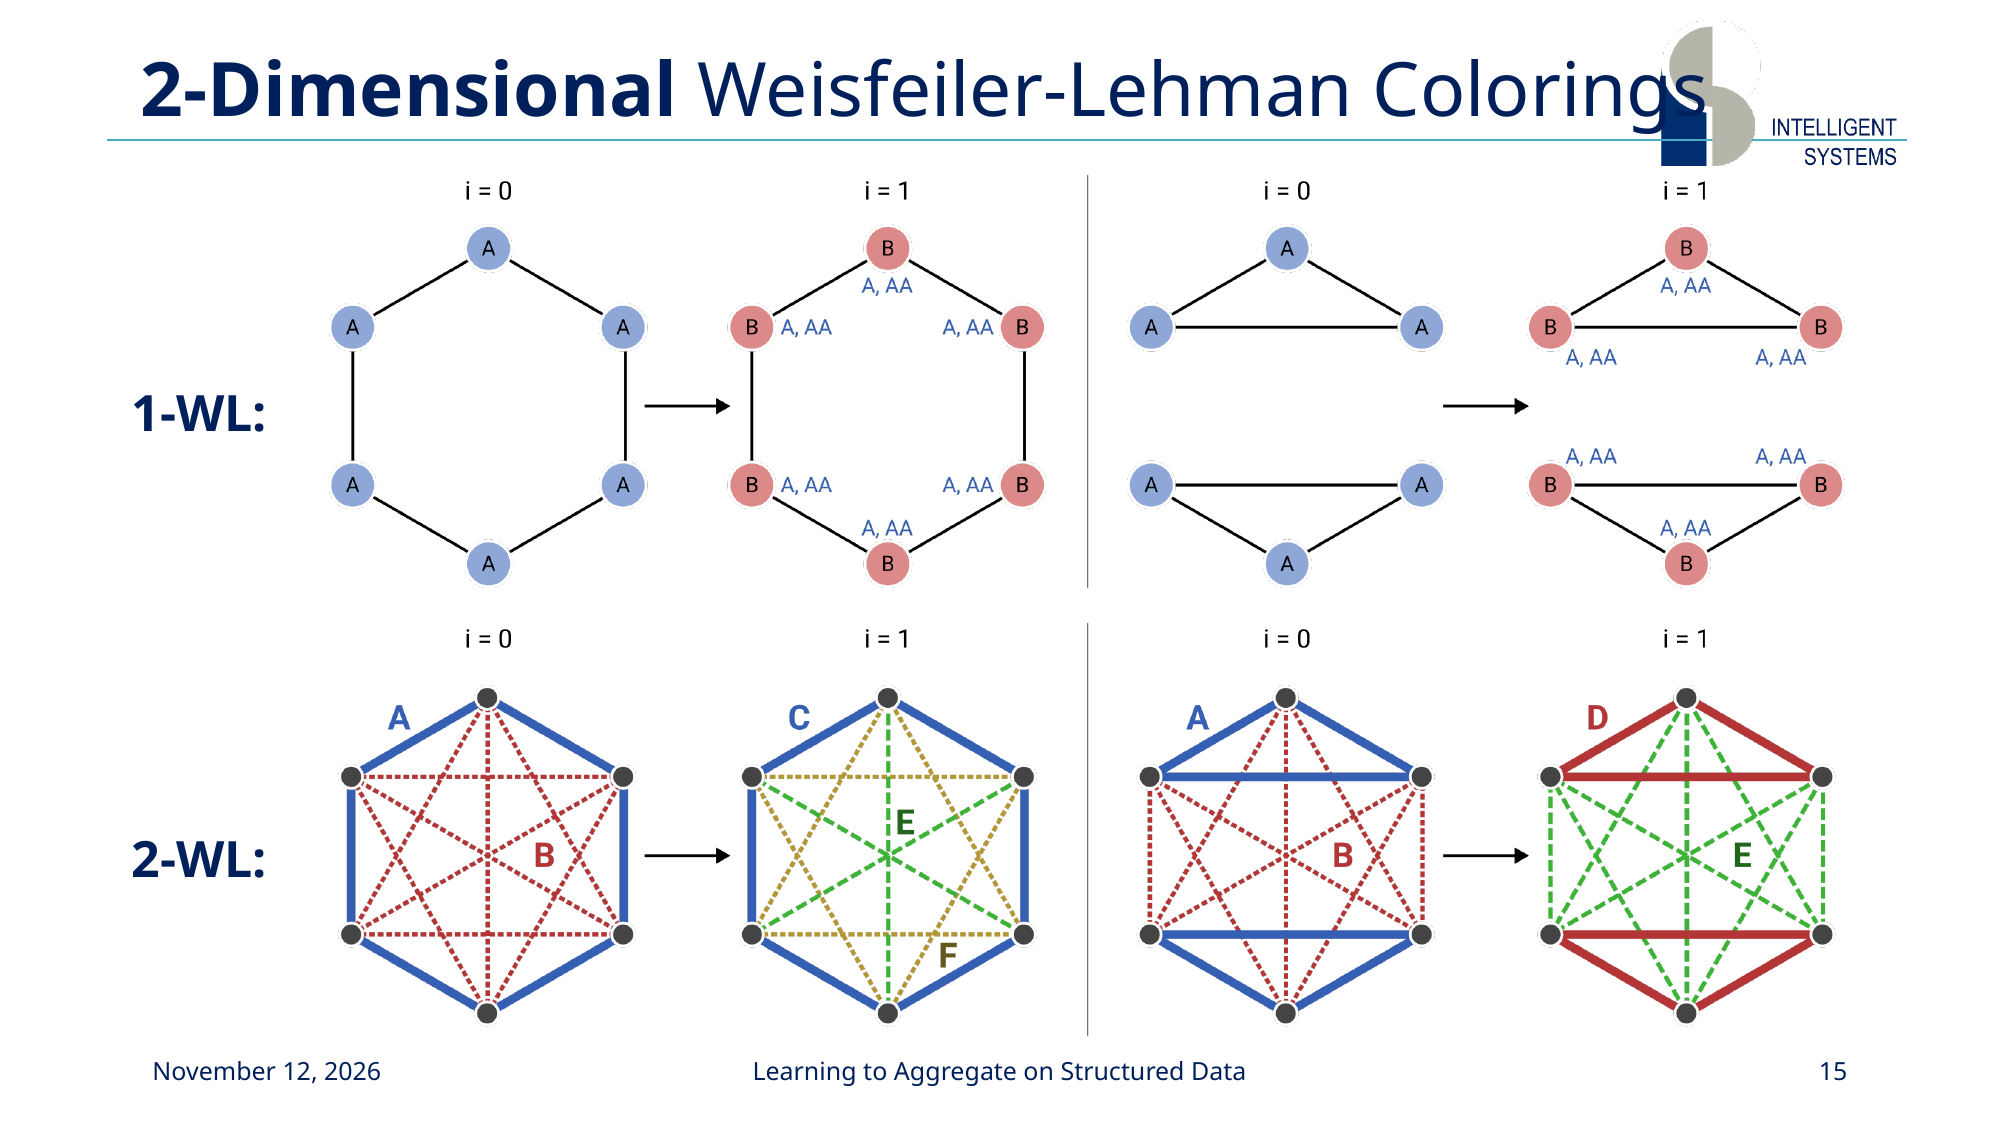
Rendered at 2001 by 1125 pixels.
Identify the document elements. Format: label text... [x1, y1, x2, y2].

text_box 2-WL: [86, 798, 282, 916]
picture [1661, 19, 1903, 139]
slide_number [137, 1042, 588, 1103]
title 2-Dimensional Weisfeiler-Lehman Colorings [125, 31, 1863, 141]
picture [328, 623, 1845, 1036]
picture [328, 175, 1845, 588]
picture [1661, 141, 1903, 172]
text_box 1-WL: [86, 352, 282, 470]
slide_number 15 [1412, 1042, 1863, 1103]
footer Learning to Aggregate on Structured Data [662, 1042, 1338, 1103]
